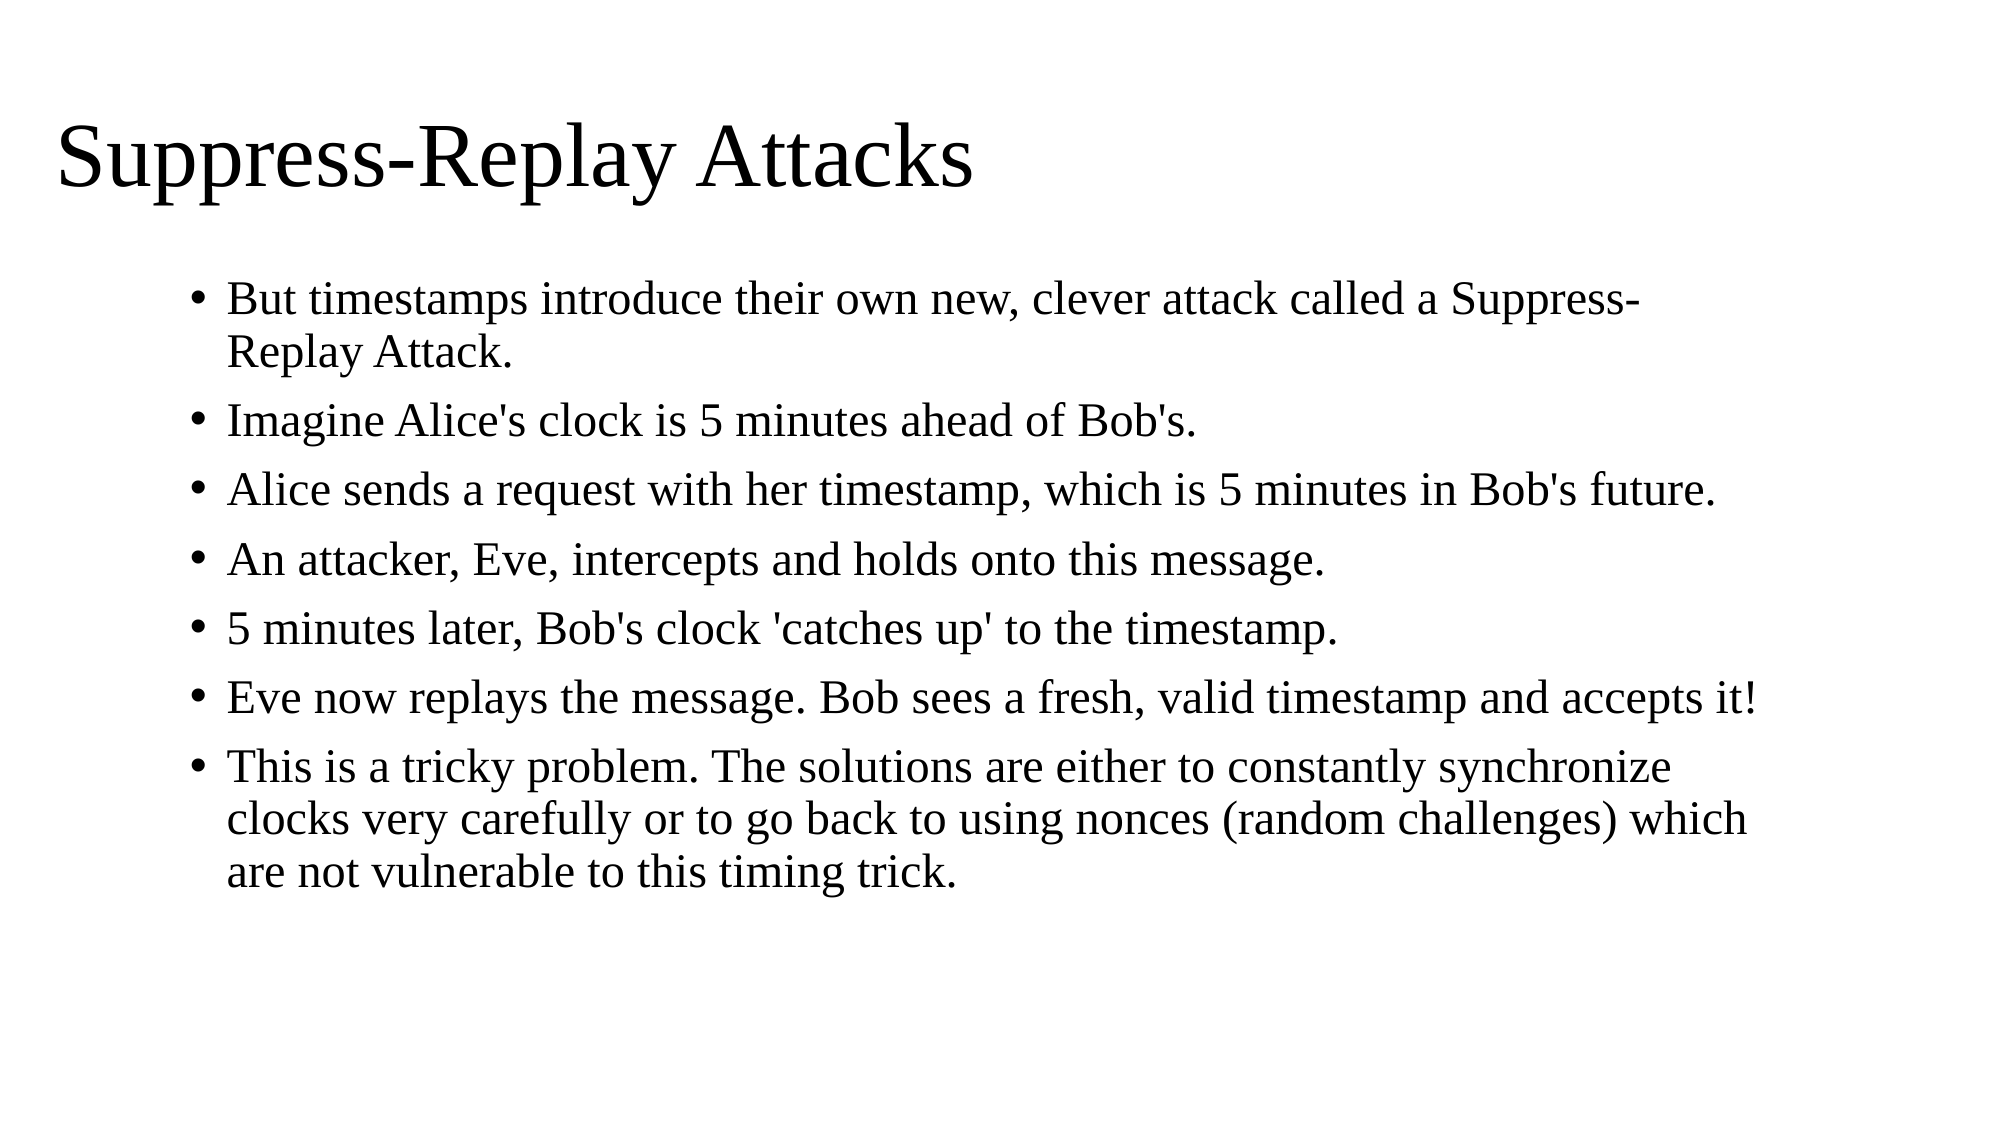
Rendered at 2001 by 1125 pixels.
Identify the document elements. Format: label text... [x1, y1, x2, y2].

list But timestamps introduce their own new, clever attack called a Suppress-Replay Attack. Imagine Alice's clock is 5 minutes ahead of Bob's. Alice sends a request with her timestamp, which is 5 minutes in Bob's future. An attacker, Eve, intercepts and holds onto this message. 5 minutes later, Bob's clock 'catches up' to the timestamp. Eve now replays the message. Bob sees a fresh, valid timestamp and accepts it! This is a tricky problem. The solutions are either to constantly synchronize clocks very carefully or to go back to using nonces (random challenges) which are not vulnerable to this timing trick. [174, 265, 1779, 980]
title Suppress-Replay Attacks [40, 48, 1766, 266]
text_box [229, 341, 544, 353]
